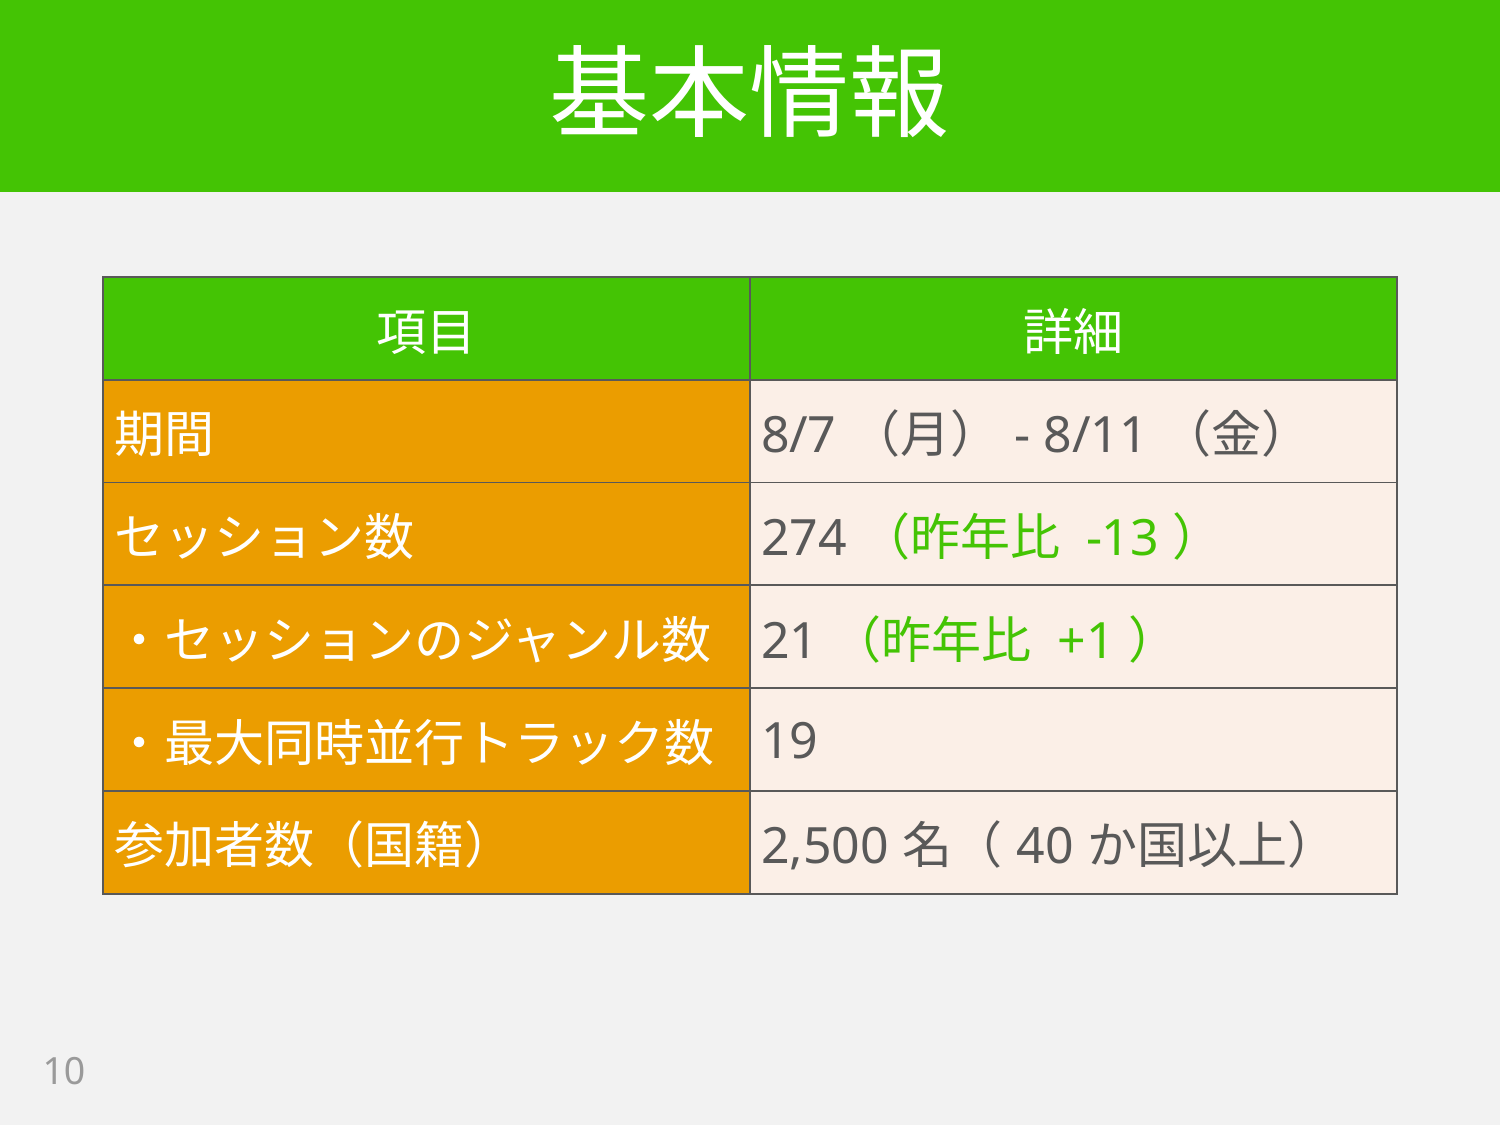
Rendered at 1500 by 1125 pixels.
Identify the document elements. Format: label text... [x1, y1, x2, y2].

table_cell 期間 [104, 381, 749, 482]
table_cell 2,500名（40か国以上） [751, 792, 1396, 893]
title 基本情報 [0, 53, 1500, 140]
table_cell 参加者数（国籍） [104, 792, 749, 893]
table_cell ・セッションのジャンル数 [104, 586, 749, 687]
table_header 詳細 [751, 278, 1396, 379]
table_cell 8/7（月）- 8/11（金） [751, 381, 1396, 482]
table_cell セッション数 [104, 483, 749, 584]
slide_number 10 [27, 1042, 146, 1102]
table_cell 19 [751, 689, 1396, 790]
table_cell ・最大同時並行トラック数 [104, 689, 749, 790]
table_header 項目 [104, 278, 749, 379]
table_cell 21（昨年比 +1） [751, 586, 1396, 687]
table_cell 274（昨年比 -13） [751, 483, 1396, 584]
